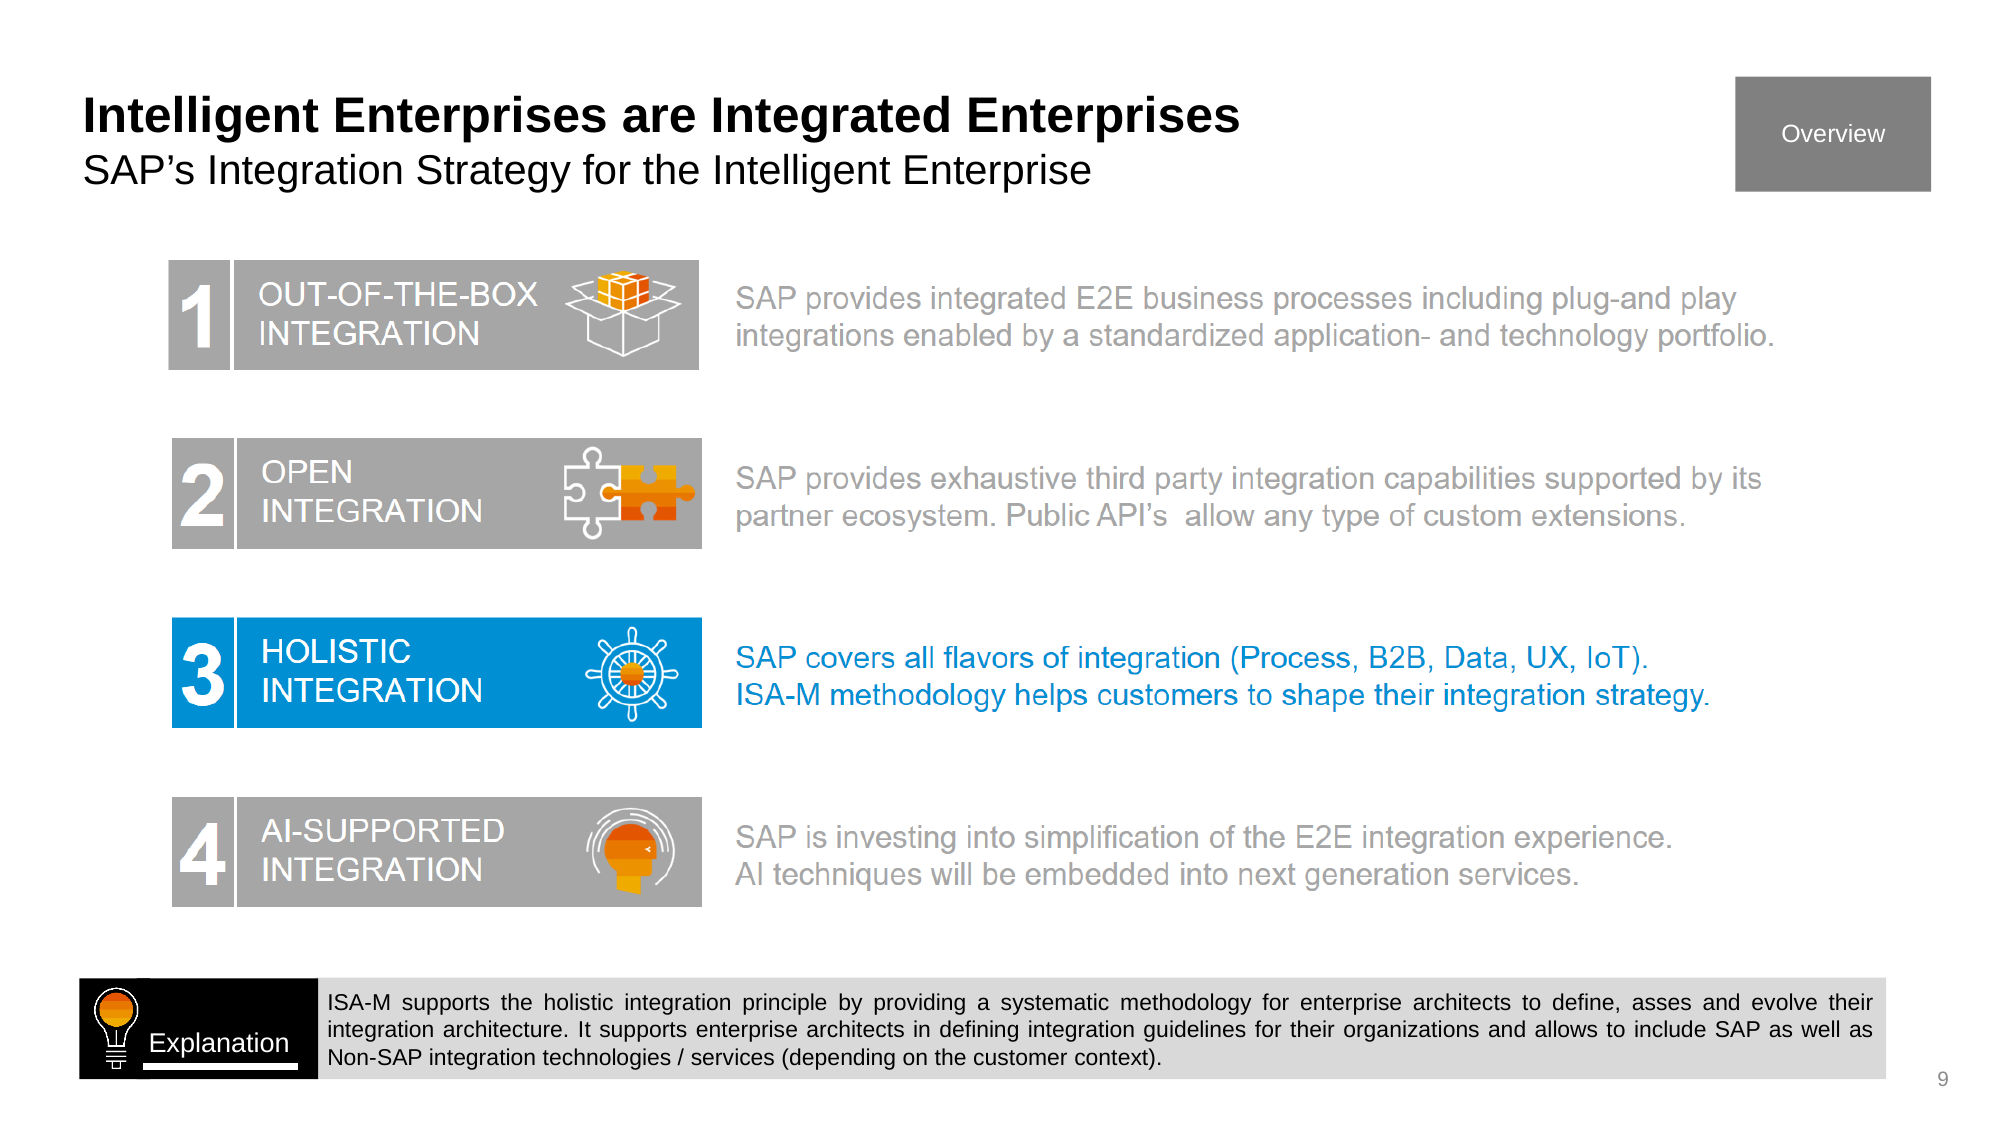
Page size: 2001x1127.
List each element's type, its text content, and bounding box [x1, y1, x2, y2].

text_box Overview [1735, 76, 1932, 192]
picture [149, 242, 1778, 925]
slide_number 9 [1502, 1047, 1969, 1108]
text_box Intelligent Enterprises are Integrated Enterprises SAP’s Integration Strategy for the Intelligent Enterprise [82, 82, 1918, 193]
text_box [64, 973, 1887, 1080]
